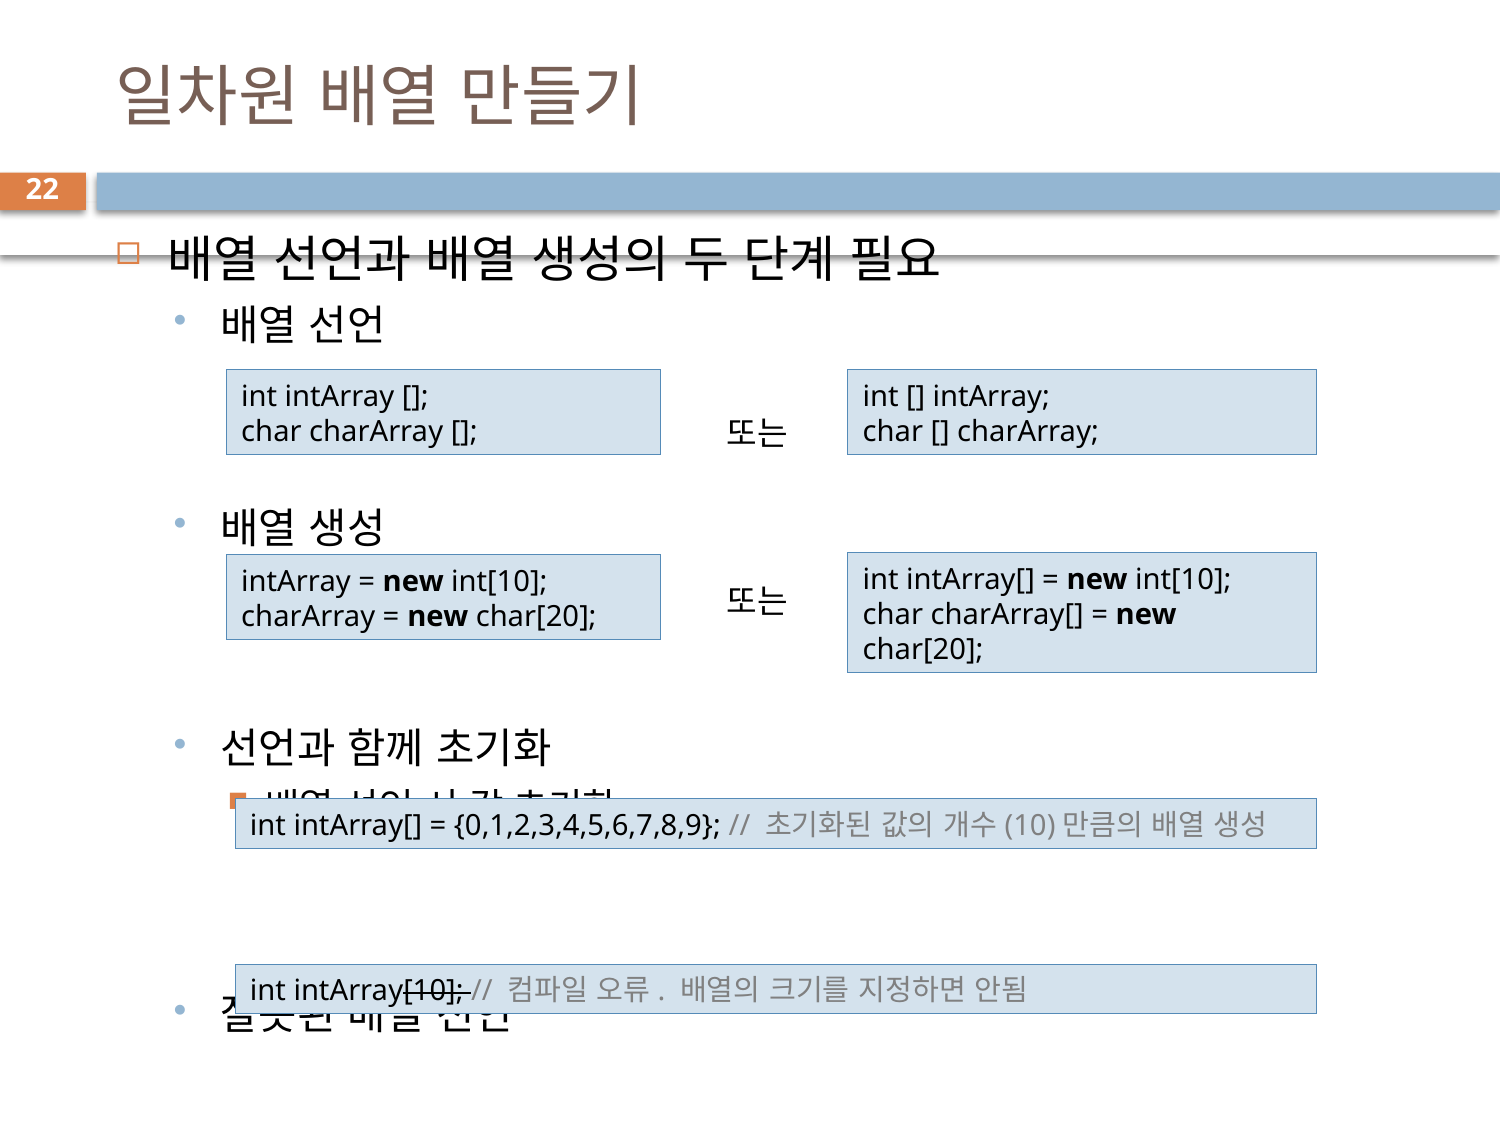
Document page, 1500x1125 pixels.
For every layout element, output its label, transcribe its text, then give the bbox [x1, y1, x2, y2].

text_box int intArray[] = new int[10]; char charArray[] = new char[20]; [847, 552, 1317, 673]
title 일차원 배열 만들기 [100, 37, 1438, 149]
text_box int intArray []; char charArray []; [226, 369, 661, 455]
text_box intArray = new int[10]; charArray = new char[20]; [226, 554, 661, 640]
text_box 또는 [711, 573, 812, 628]
text_box int intArray[] = {0,1,2,3,4,5,6,7,8,9}; // 초기화된 값의 개수(10)만큼의 배열 생성 [235, 798, 1317, 849]
text_box int [] intArray; char [] charArray; [847, 369, 1317, 455]
text_box 또는 [711, 404, 812, 460]
list 배열 선언과 배열 생성의 두 단계 필요 배열 선언 배열 생성 선언과 함께 초기화 배열 선언 시 값 초기화 잘못된 배열 선언 [100, 219, 1438, 1047]
text_box int intArray[10]; // 컴파일 오류. 배열의 크기를 지정하면 안됨 [235, 964, 1317, 1014]
slide_number 22 [0, 170, 87, 211]
